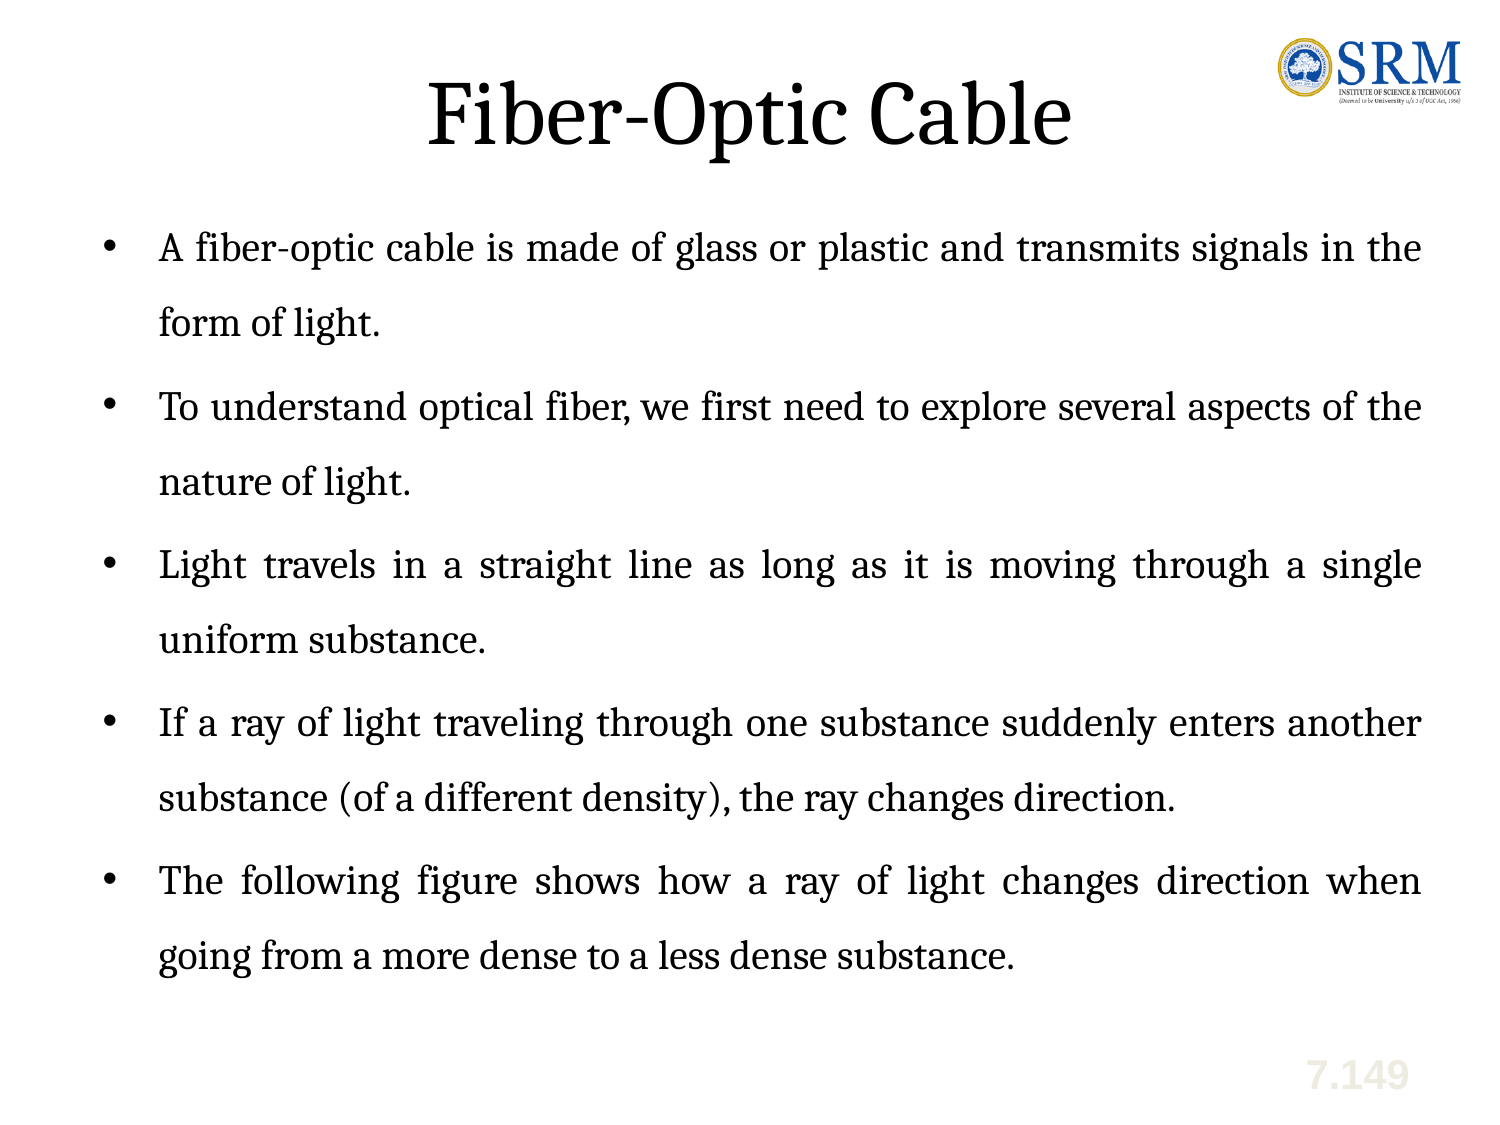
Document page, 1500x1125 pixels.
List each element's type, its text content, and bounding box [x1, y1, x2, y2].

picture [1275, 25, 1466, 113]
title Fiber-Optic Cable [74, 44, 1426, 233]
list A fiber-optic cable is made of glass or plastic and transmits signals in the form of light. To understand optical fiber, we first need to explore several aspects of the nature of light. Light travels in a straight line as long as it is moving through a single uniform substance. If a ray of light traveling through one substance suddenly enters another substance (of a different density), the ray changes direction. The following figure shows how a ray of light changes direction when going from a more dense to a less dense substance. [87, 187, 1438, 931]
slide_number 7.149 [1074, 1042, 1425, 1103]
